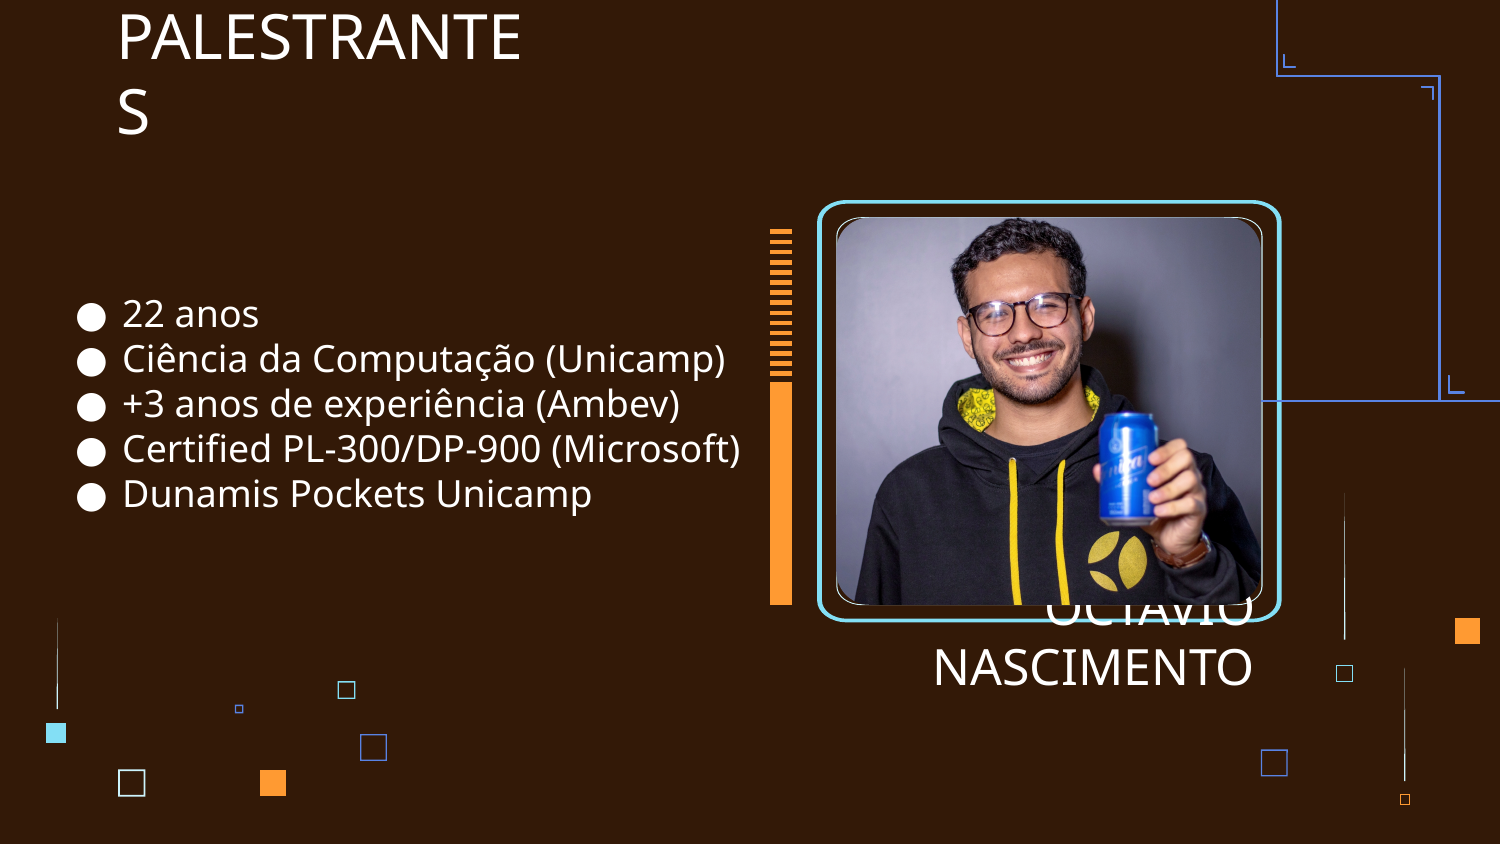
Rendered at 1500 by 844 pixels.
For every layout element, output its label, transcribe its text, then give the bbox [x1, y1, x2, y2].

list 22 anos Ciência da Computação (Unicamp) +3 anos de experiência (Ambev) Certified PL-300/DP-900 (Microsoft) Dunamis Pockets Unicamp [60, 275, 765, 619]
picture [836, 217, 1261, 605]
text_box OCTÁVIO NASCIMENTO [802, 632, 1271, 711]
title PALESTRANTES [101, 67, 543, 163]
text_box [770, 199, 1282, 623]
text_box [1260, 0, 1500, 402]
